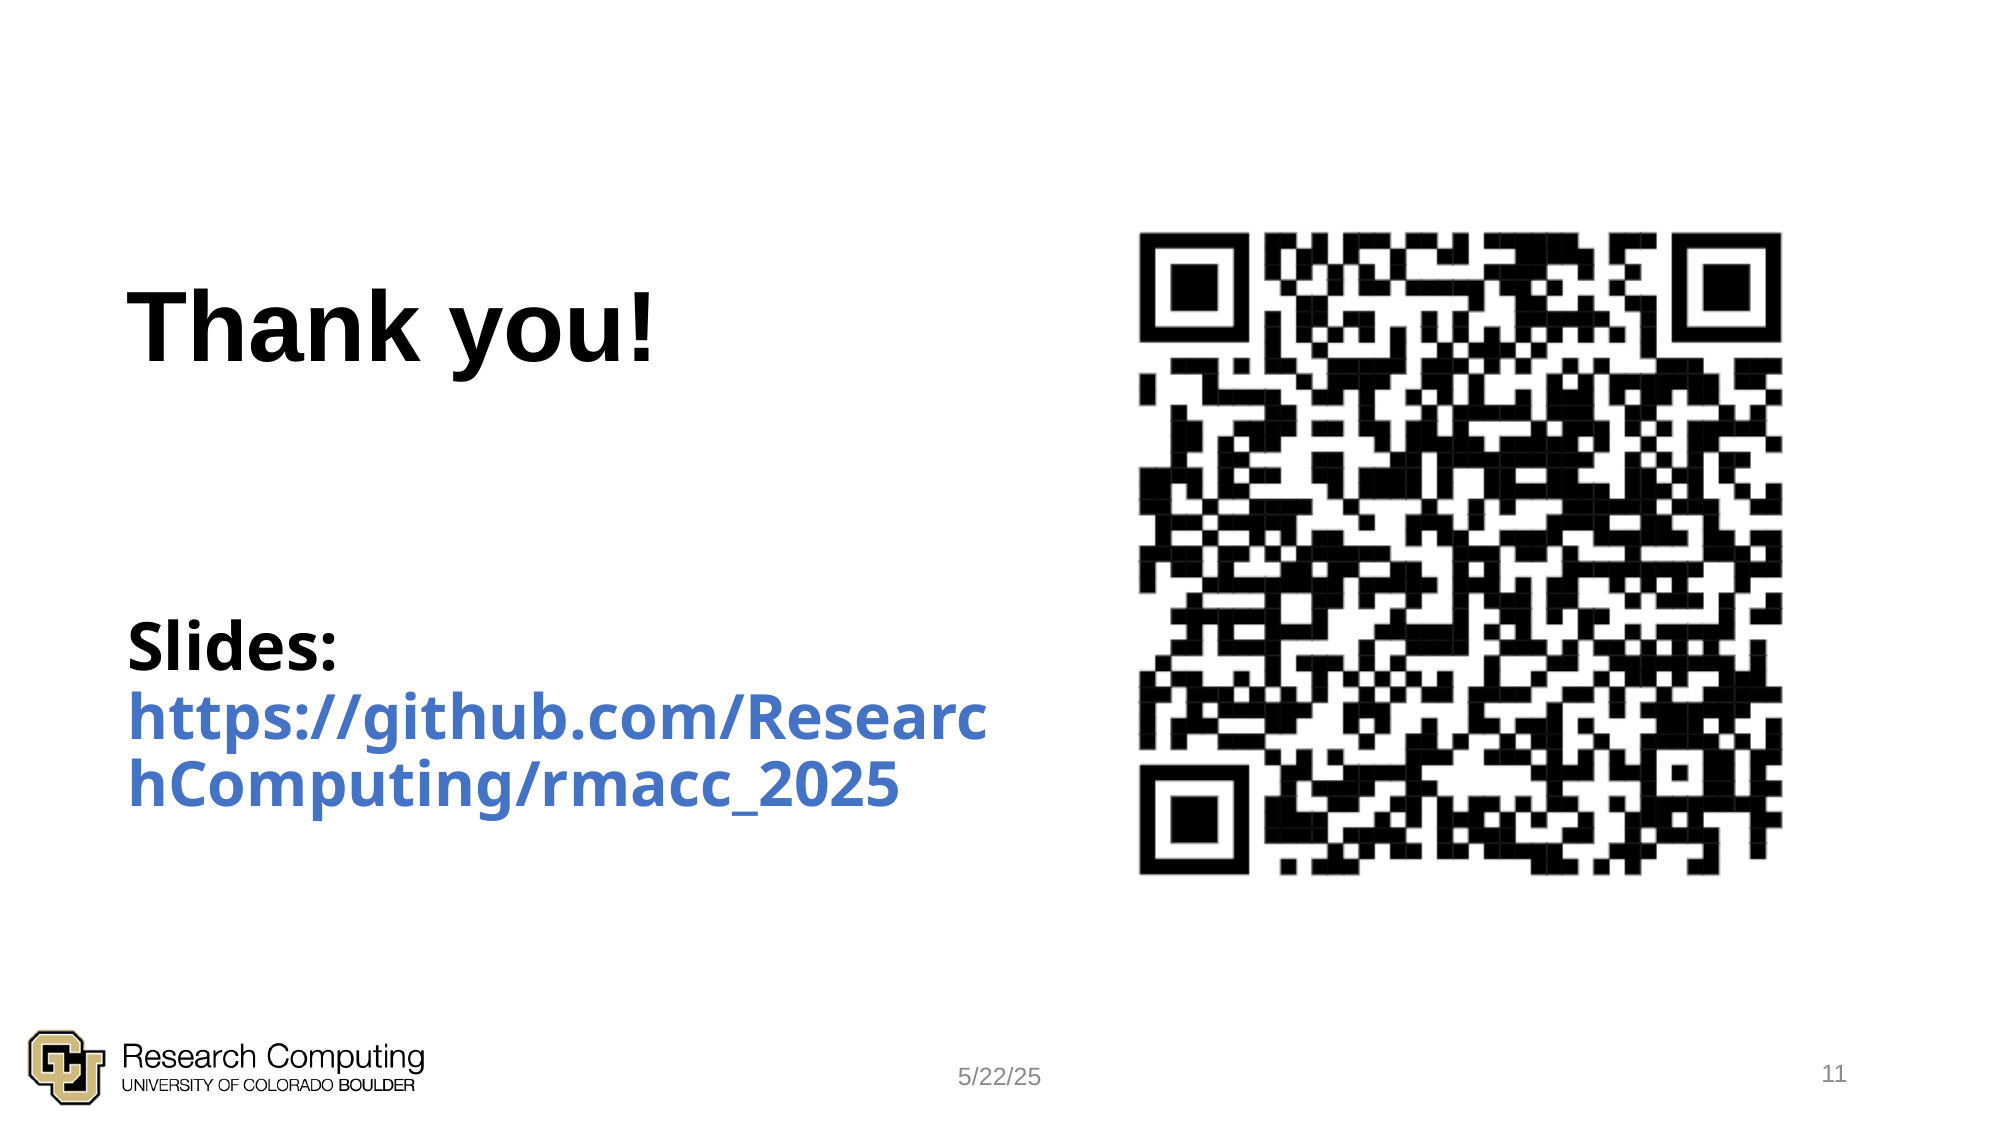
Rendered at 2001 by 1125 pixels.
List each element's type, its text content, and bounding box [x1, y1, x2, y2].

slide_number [774, 1045, 1225, 1105]
picture [0, 1024, 775, 1121]
slide_number 11 [1412, 1042, 1863, 1103]
text_box Thank you! [112, 254, 735, 389]
list Slides: https://github.com/ResearchComputing/rmacc_2025 [112, 562, 1035, 871]
picture [1117, 214, 1813, 903]
